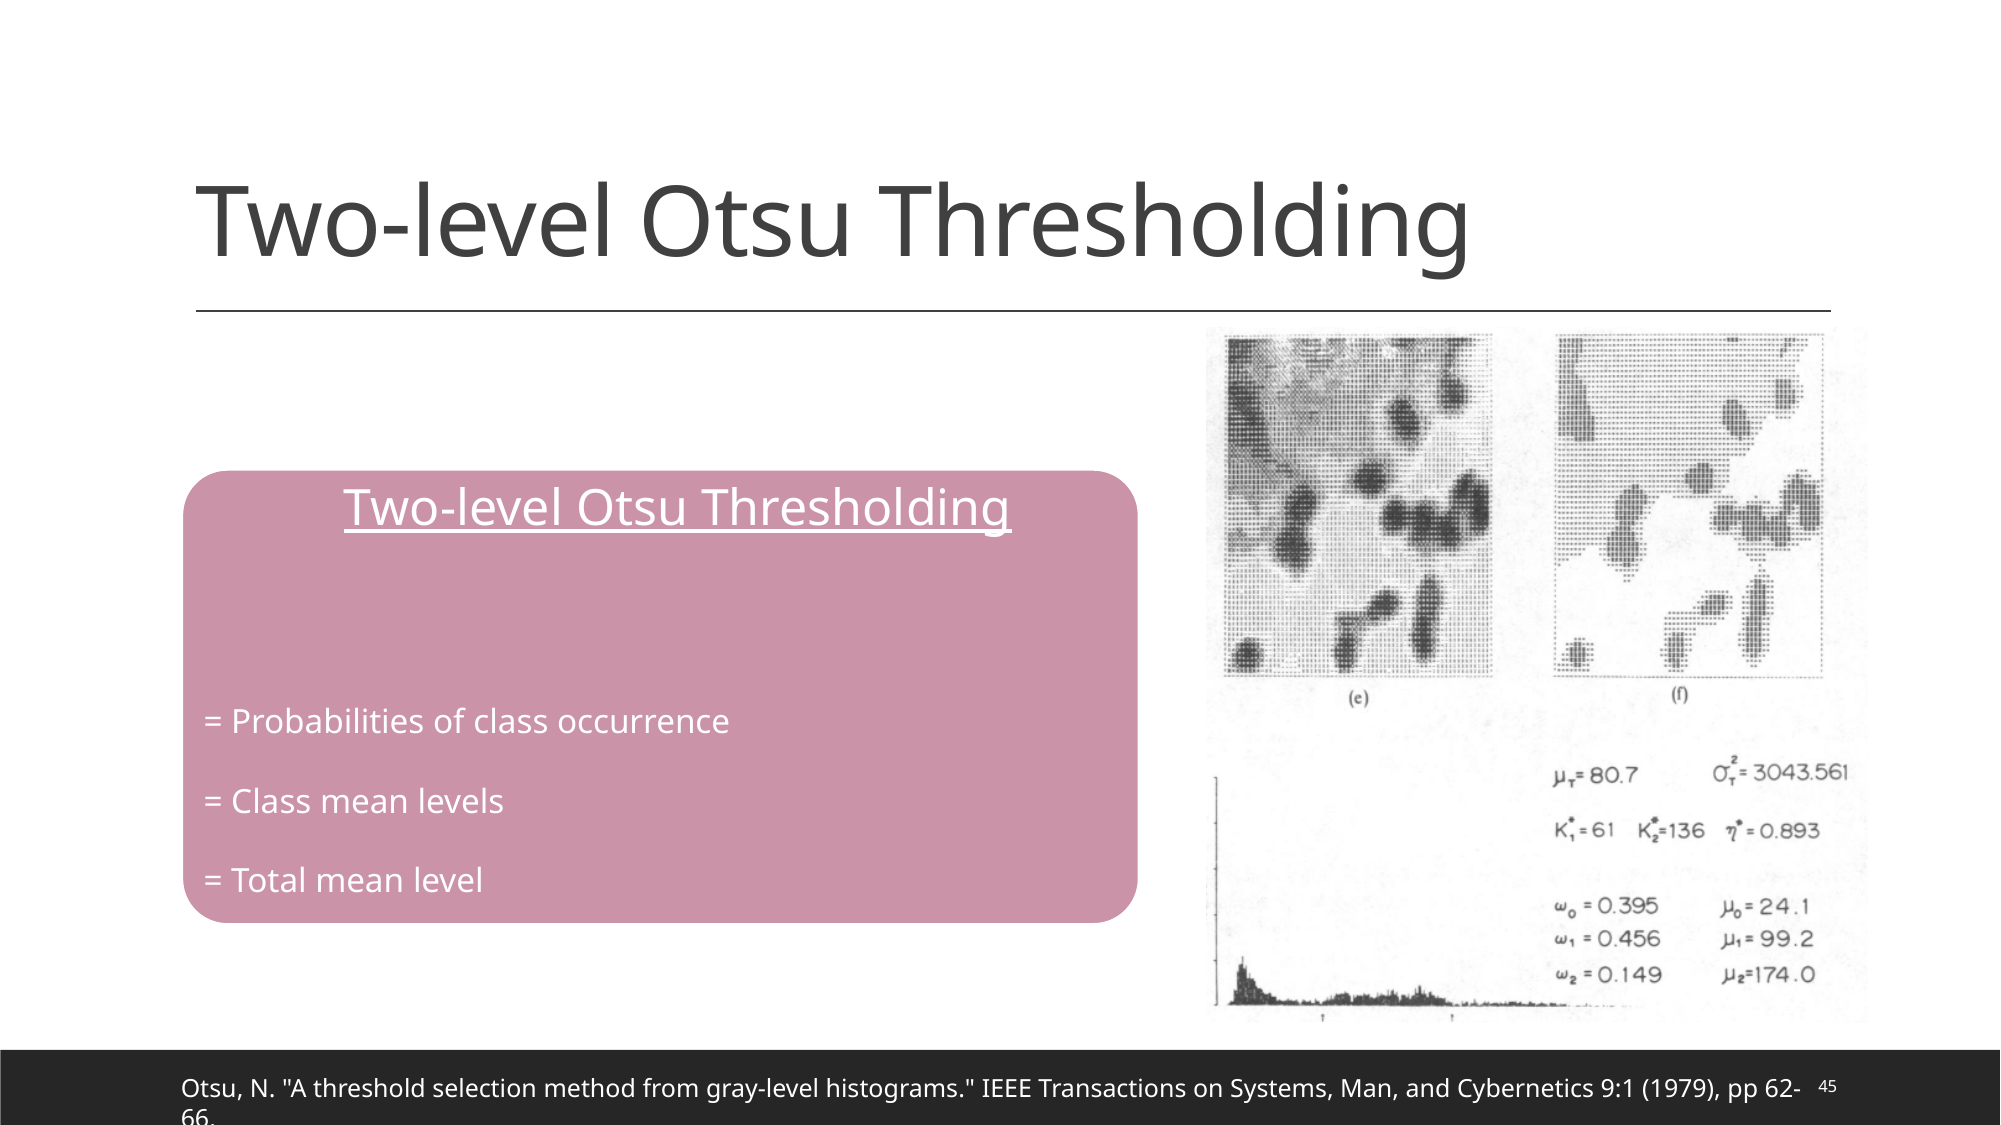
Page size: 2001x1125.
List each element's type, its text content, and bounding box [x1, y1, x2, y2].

slide_number 45 [1803, 1057, 1932, 1118]
picture [1205, 326, 1868, 1024]
text_box Otsu, N. "A threshold selection method from gray-level histograms." IEEE Transactions on Systems, Man, and Cybernetics 9:1 (1979), pp 62-66. [166, 1064, 1834, 1125]
title Two-level Otsu Thresholding [180, 47, 1830, 285]
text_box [179, 468, 1140, 925]
